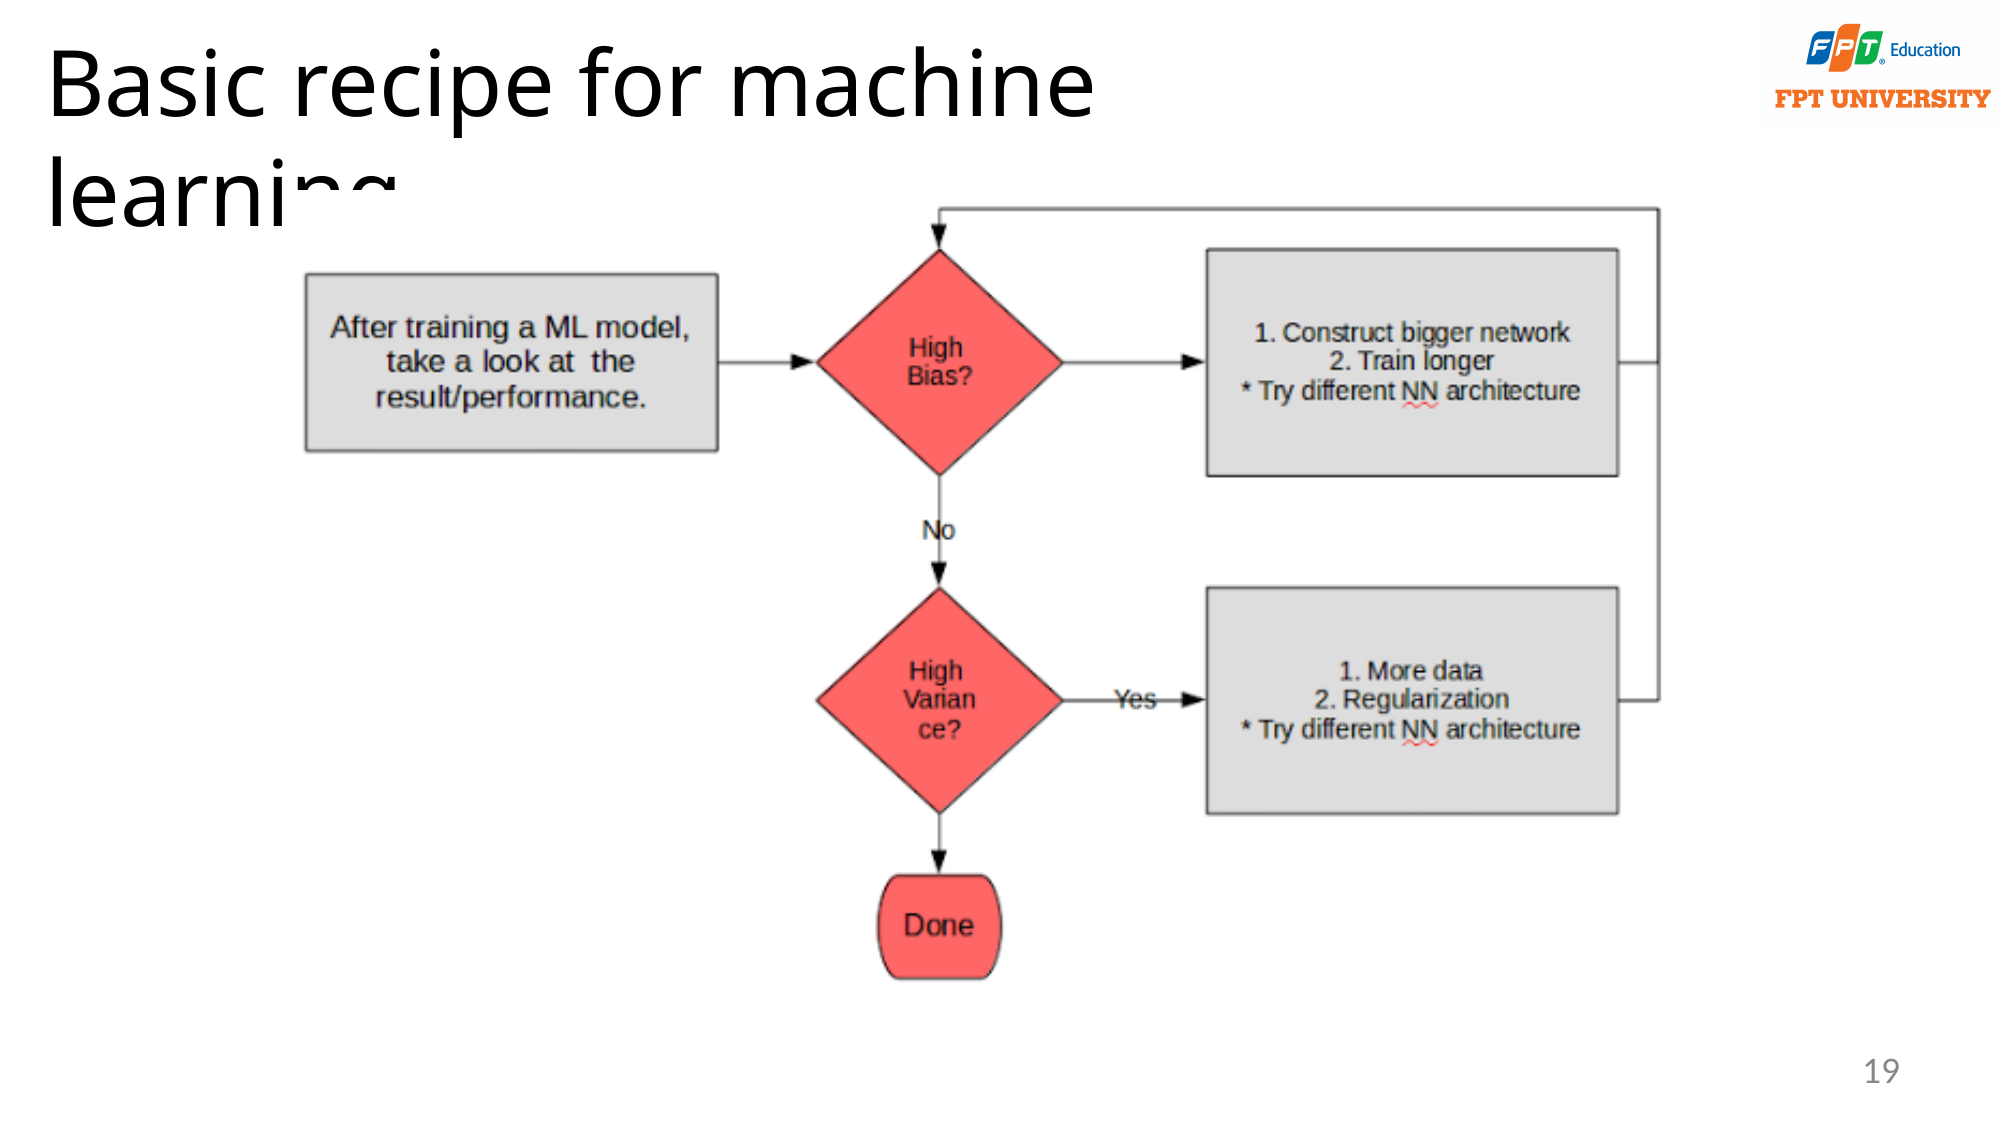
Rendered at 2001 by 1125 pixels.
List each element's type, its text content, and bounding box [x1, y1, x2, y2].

slide_number 19 [1440, 1046, 1900, 1125]
picture [296, 190, 1671, 989]
title Basic recipe for machine learning [42, 22, 1467, 245]
picture [1760, 0, 1999, 131]
